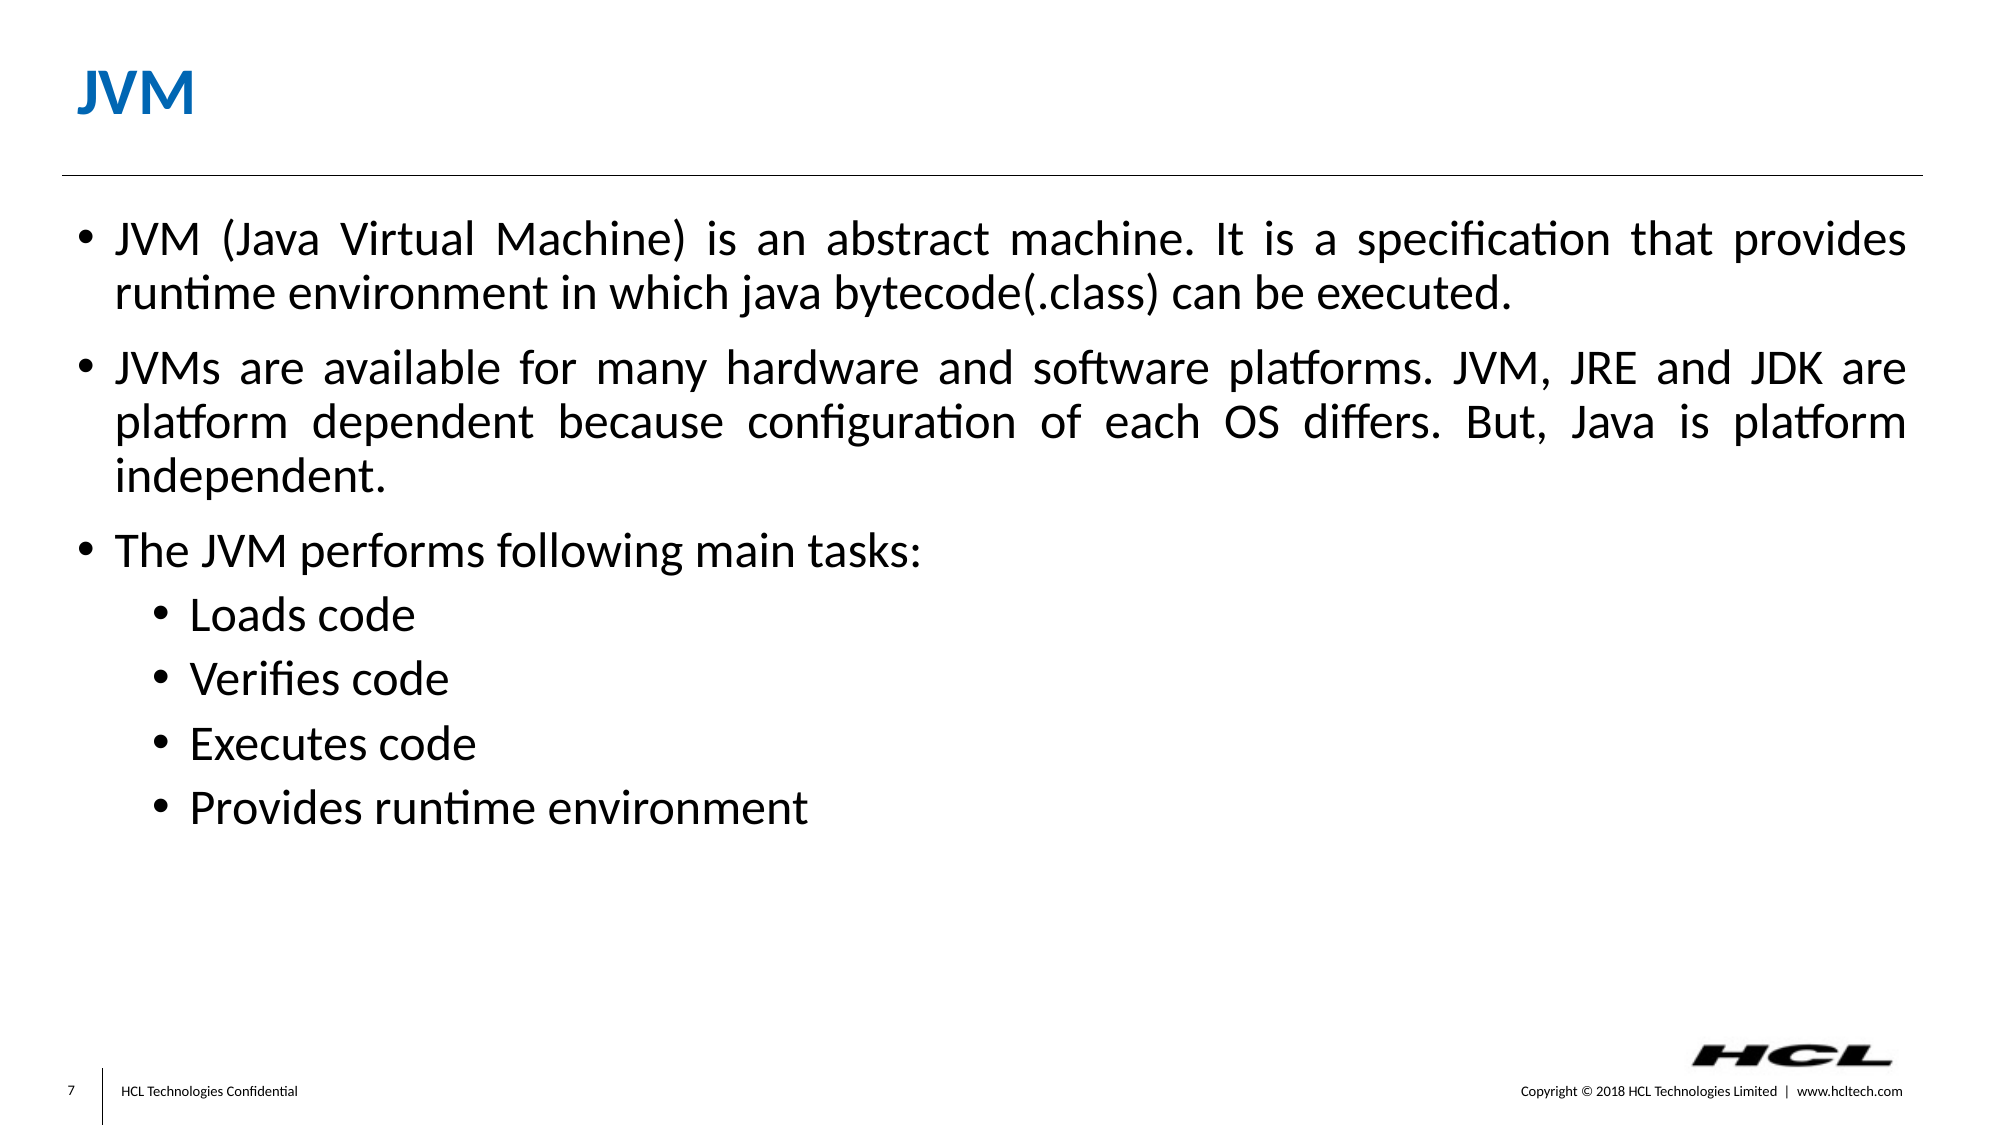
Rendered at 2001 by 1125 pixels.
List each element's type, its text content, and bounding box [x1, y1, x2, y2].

title JVM [62, 42, 1781, 144]
list JVM (Java Virtual Machine) is an abstract machine. It is a specification that provides runtime environment in which java bytecode(.class) can be executed. JVMs are available for many hardware and software platforms. JVM, JRE and JDK are platform dependent because configuration of each OS differs. But, Java is platform independent. The JVM performs following main tasks: Loads code Verifies code Executes code Provides runtime environment [62, 204, 1924, 1014]
picture [1660, 1024, 1924, 1080]
